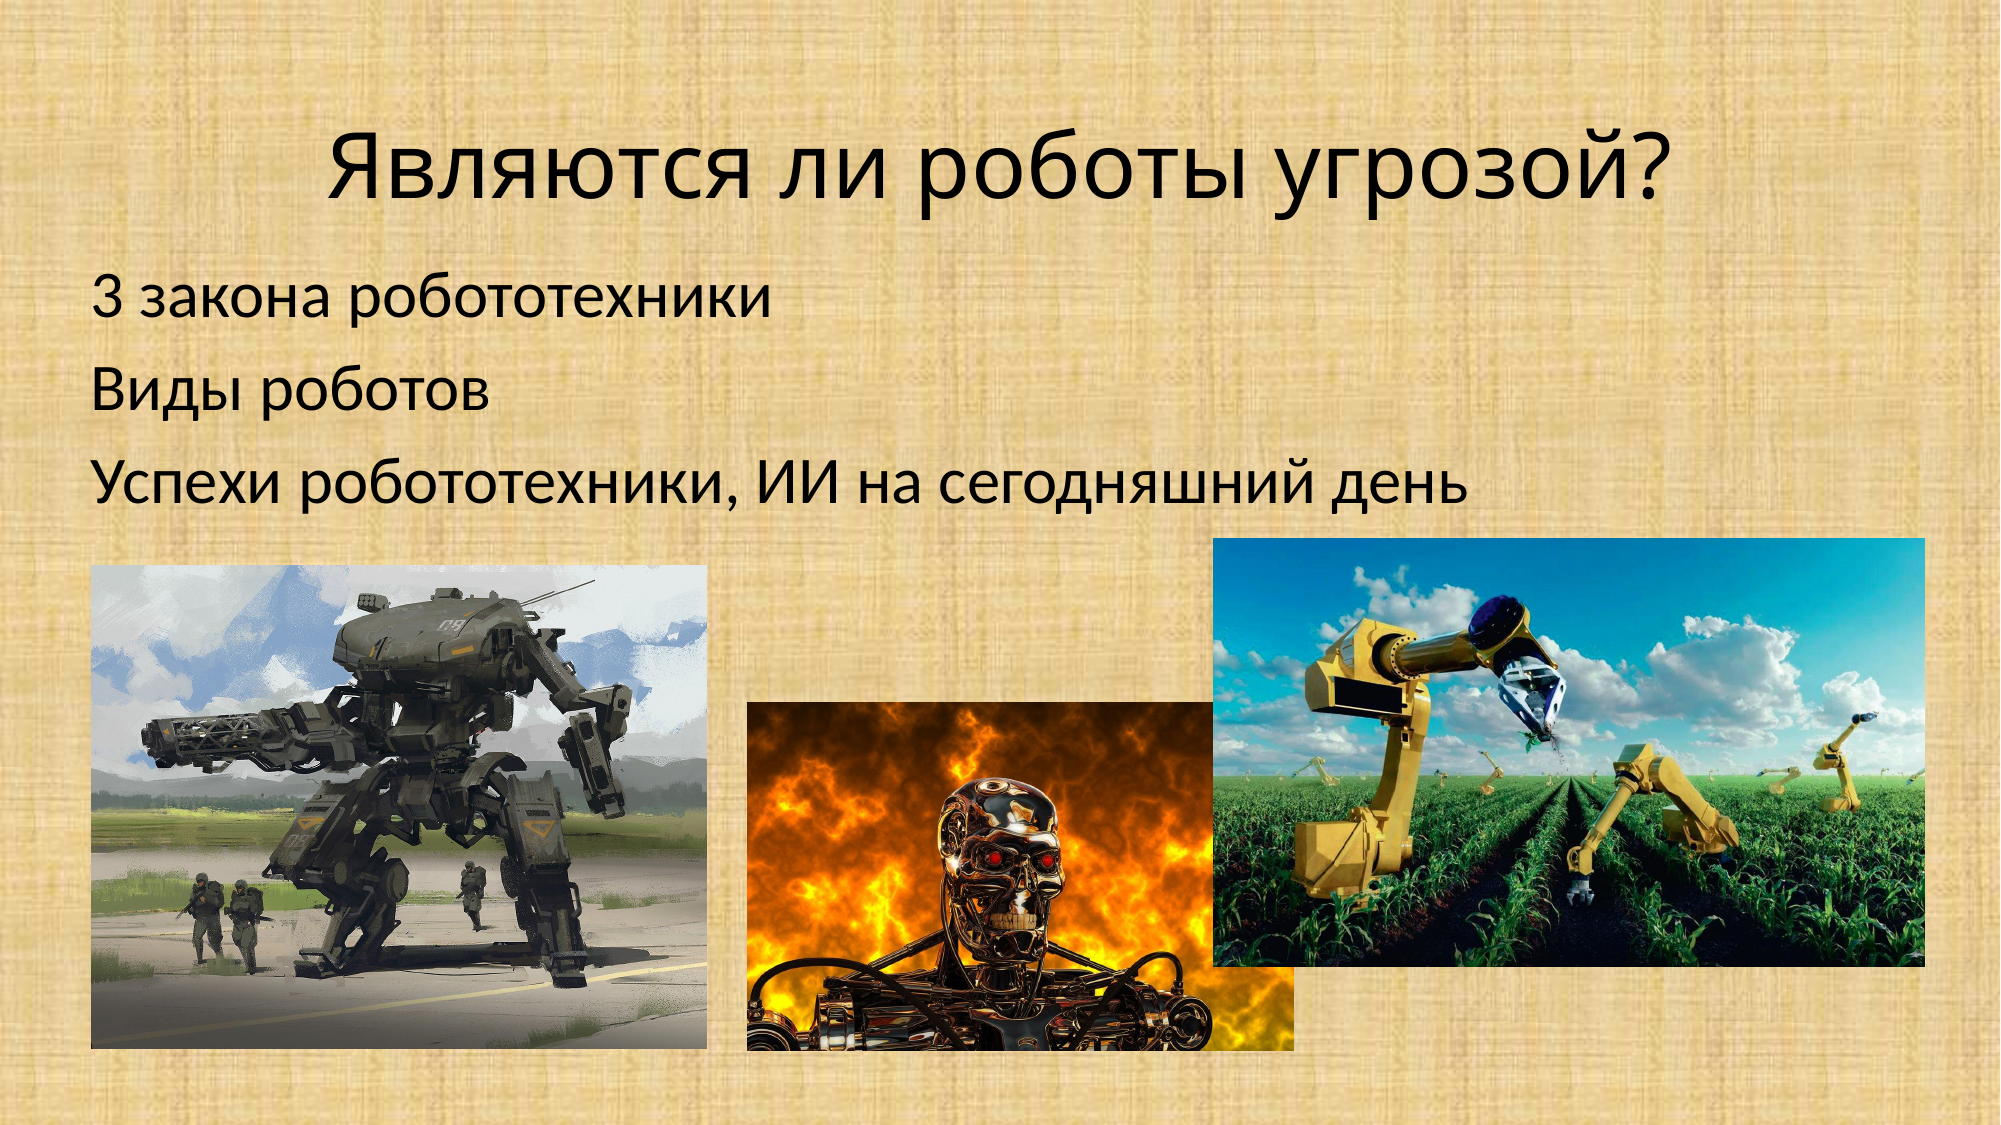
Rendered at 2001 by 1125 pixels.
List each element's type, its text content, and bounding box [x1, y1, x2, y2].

picture [0, 0, 2001, 1125]
title Являются ли роботы угрозой? [137, 59, 1863, 278]
list 3 закона робототехники Виды роботов Успехи робототехники, ИИ на сегодняшний день [75, 252, 1801, 967]
